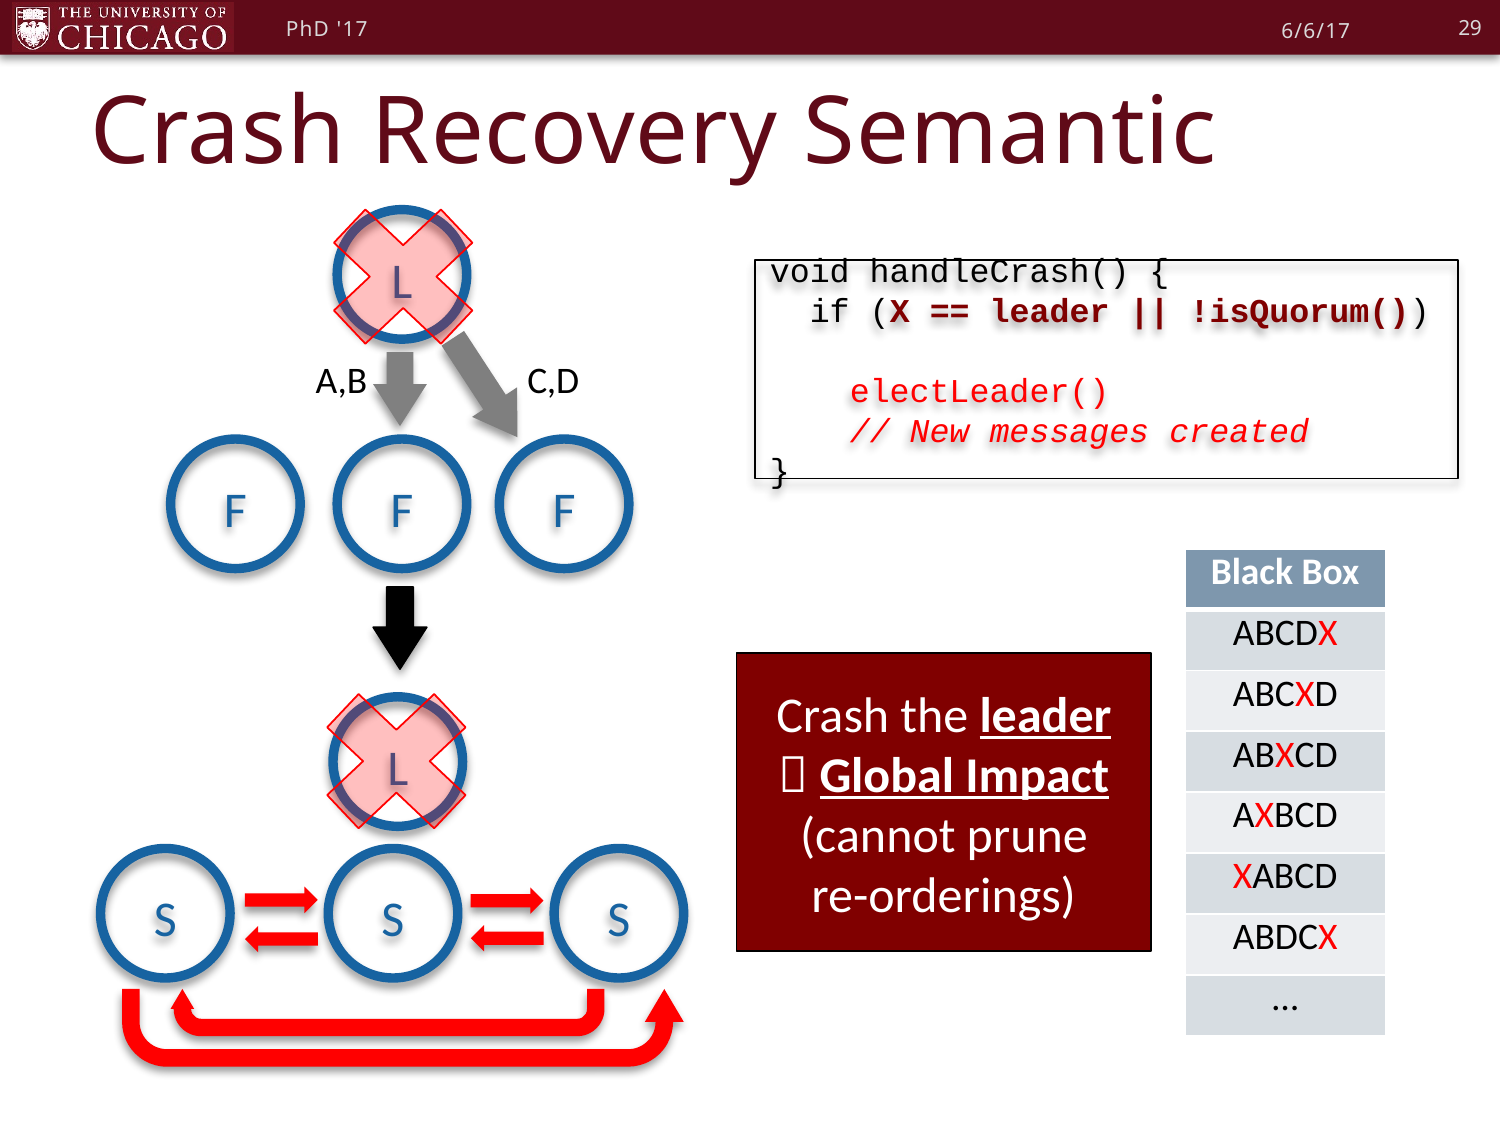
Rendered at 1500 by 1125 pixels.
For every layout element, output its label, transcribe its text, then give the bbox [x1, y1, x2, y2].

text_box A,B [300, 348, 383, 409]
table_cell ABCXD [1186, 671, 1385, 730]
slide_number 29 [1365, 0, 1497, 59]
text_box [470, 924, 545, 953]
text_box L [432, 736, 464, 786]
text_box F [498, 438, 630, 570]
text_box S [553, 847, 685, 979]
text_box [440, 330, 519, 438]
text_box S [99, 847, 231, 979]
table_cell AXBCD [1186, 793, 1385, 852]
table_cell ABXCD [1186, 732, 1385, 791]
table_cell ABDCX [1186, 915, 1385, 974]
text_box C,D [512, 348, 595, 409]
text_box [333, 208, 474, 345]
text_box [469, 886, 545, 915]
text_box [372, 351, 428, 427]
table_cell ABCDX [1186, 612, 1385, 670]
text_box L [336, 251, 367, 301]
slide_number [1096, 7, 1366, 52]
text_box Crash the leader  Global Impact (cannot prune re-orderings) [736, 652, 1152, 952]
text_box L [377, 310, 429, 340]
table_cell XABCD [1186, 854, 1385, 913]
table_cell … [1186, 976, 1385, 1035]
text_box [121, 988, 685, 1068]
text_box [326, 693, 467, 829]
text_box [372, 586, 428, 670]
text_box [169, 988, 606, 1037]
text_box L [369, 795, 425, 828]
text_box L [439, 253, 468, 299]
text_box L [332, 738, 360, 784]
table_header Black Box [1186, 550, 1385, 607]
text_box [244, 925, 319, 953]
footer PhD '17 [270, 7, 806, 52]
text_box L [370, 696, 424, 727]
text_box L [374, 208, 432, 243]
text_box [244, 886, 319, 914]
text_box S [327, 847, 459, 979]
picture [12, 2, 75, 52]
title Crash Recovery Semantic [75, 2, 1425, 190]
text_box F [336, 438, 468, 570]
text_box void handleCrash() { if (X == leader || !isQuorum()) electLeader() // New messages created } [754, 259, 1459, 479]
text_box F [169, 438, 301, 570]
